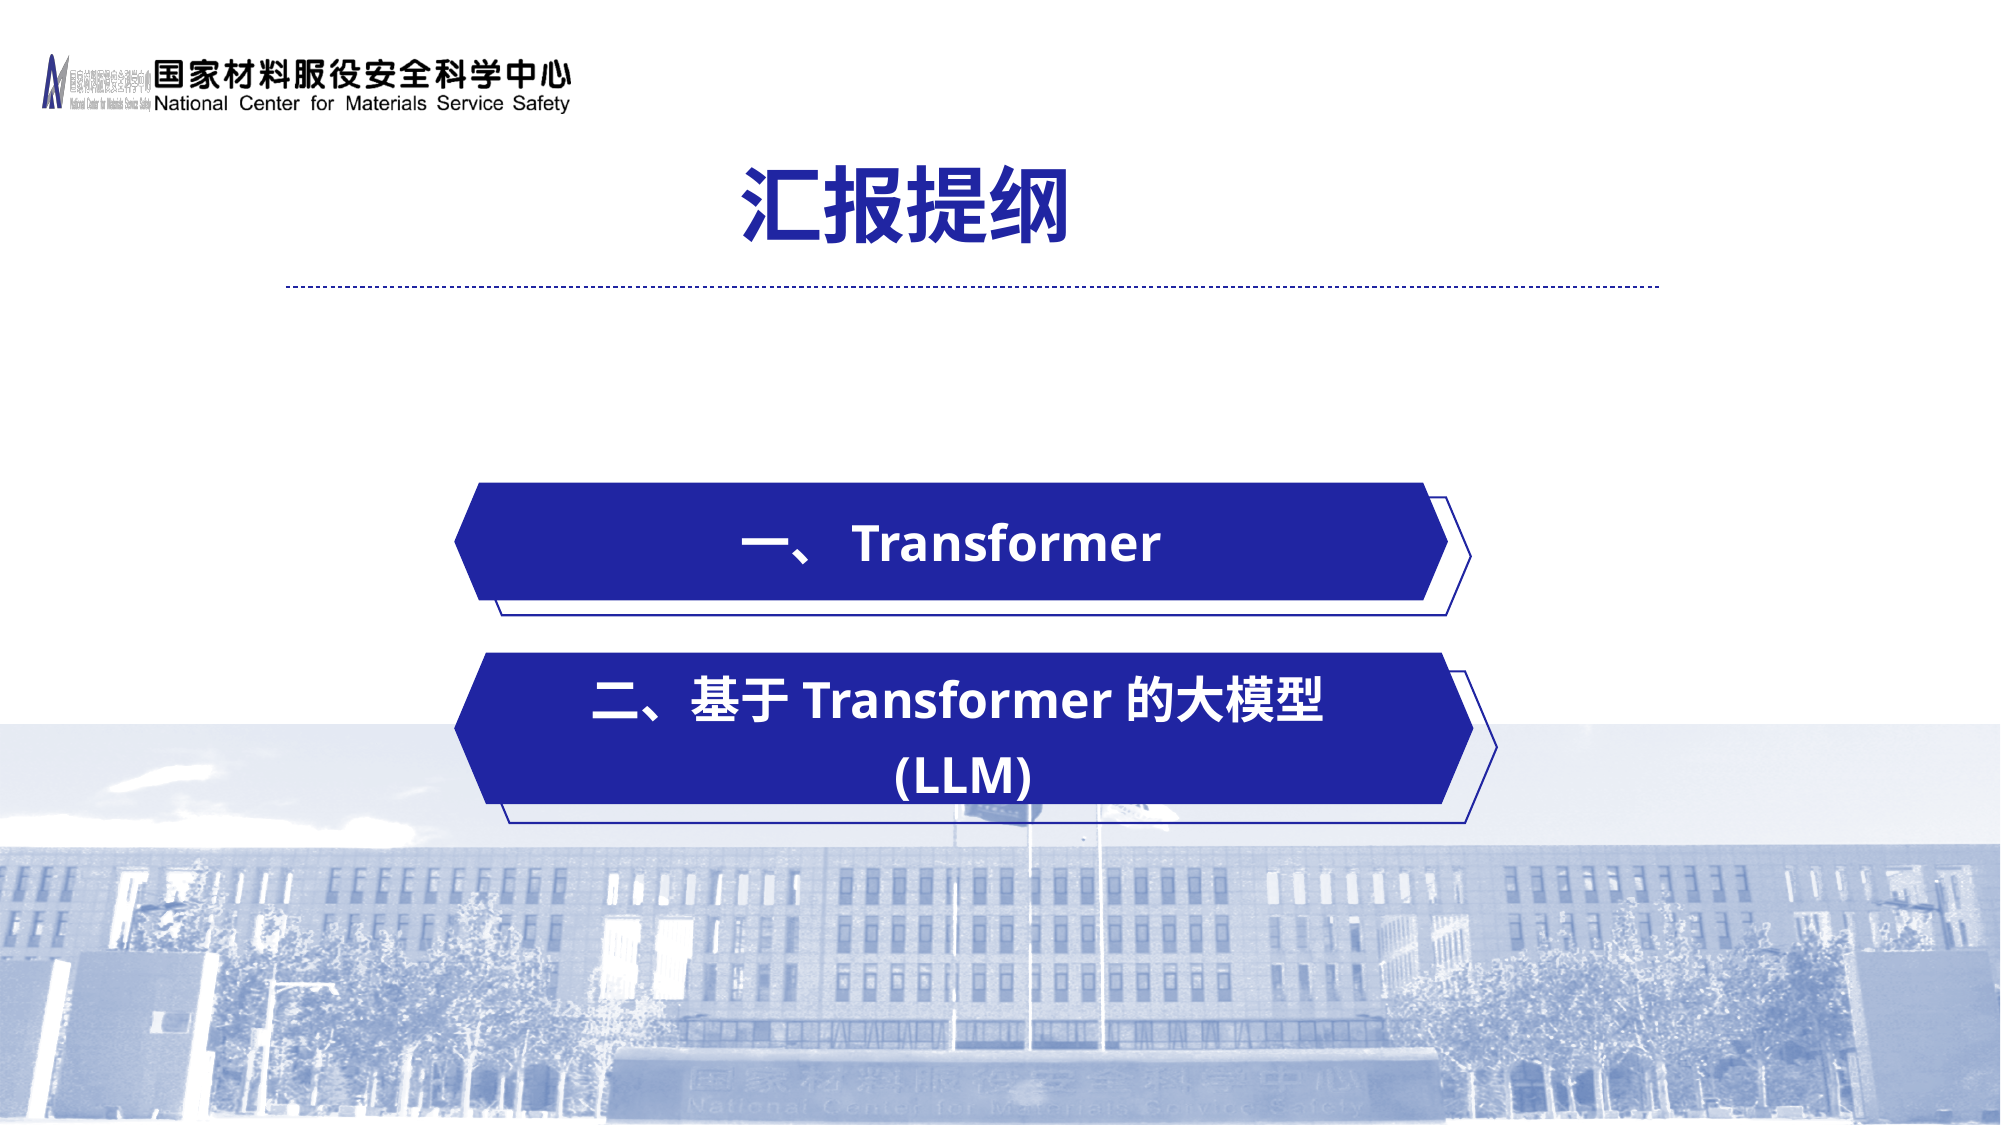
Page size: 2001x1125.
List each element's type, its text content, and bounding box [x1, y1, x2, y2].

picture [42, 54, 151, 112]
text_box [454, 652, 1497, 823]
text_box 汇报提纲 [695, 145, 1117, 261]
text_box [454, 482, 1471, 616]
